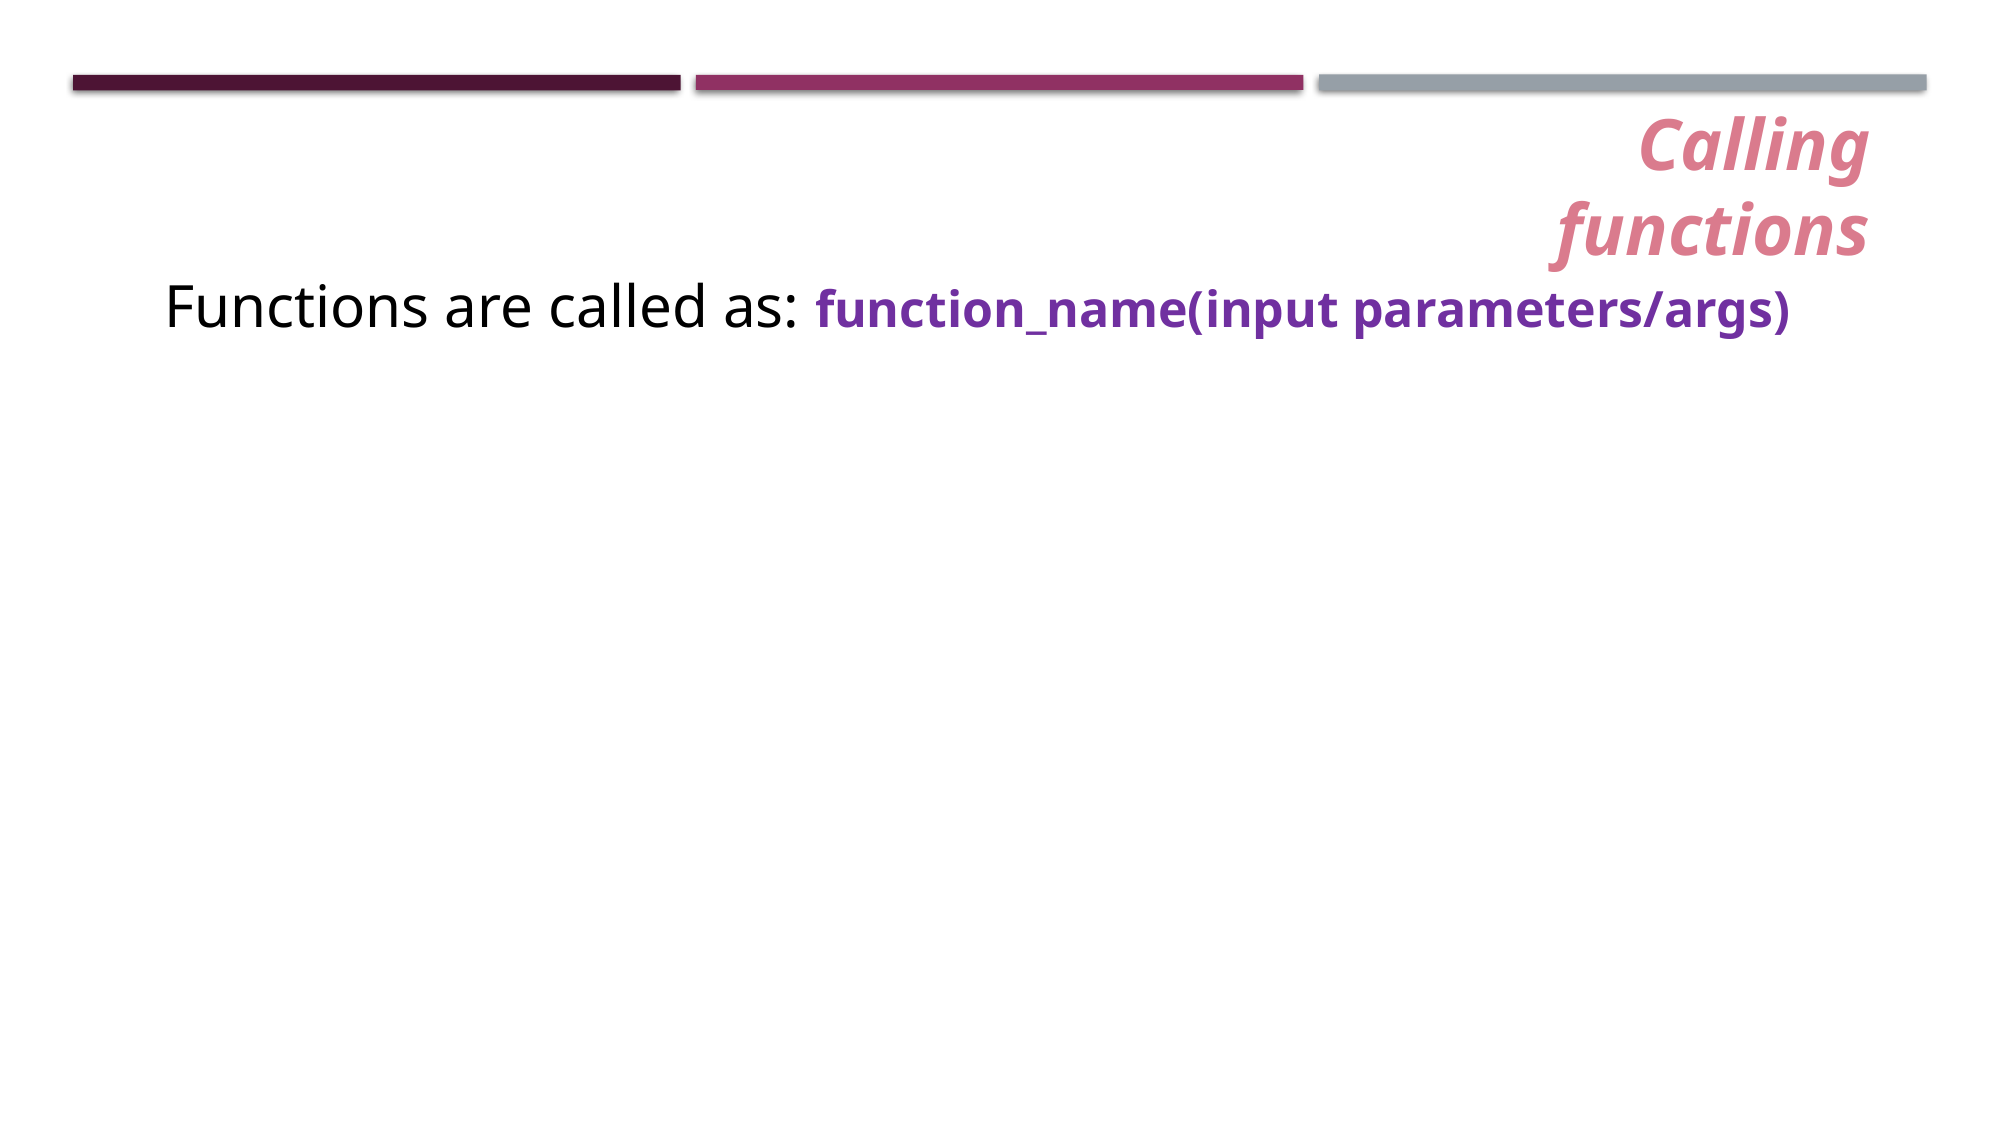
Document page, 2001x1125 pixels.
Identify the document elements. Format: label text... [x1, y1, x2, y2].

text_box Calling functions [1313, 92, 1886, 165]
text_box Functions are called as: function_name(input parameters/args) [149, 261, 1904, 338]
